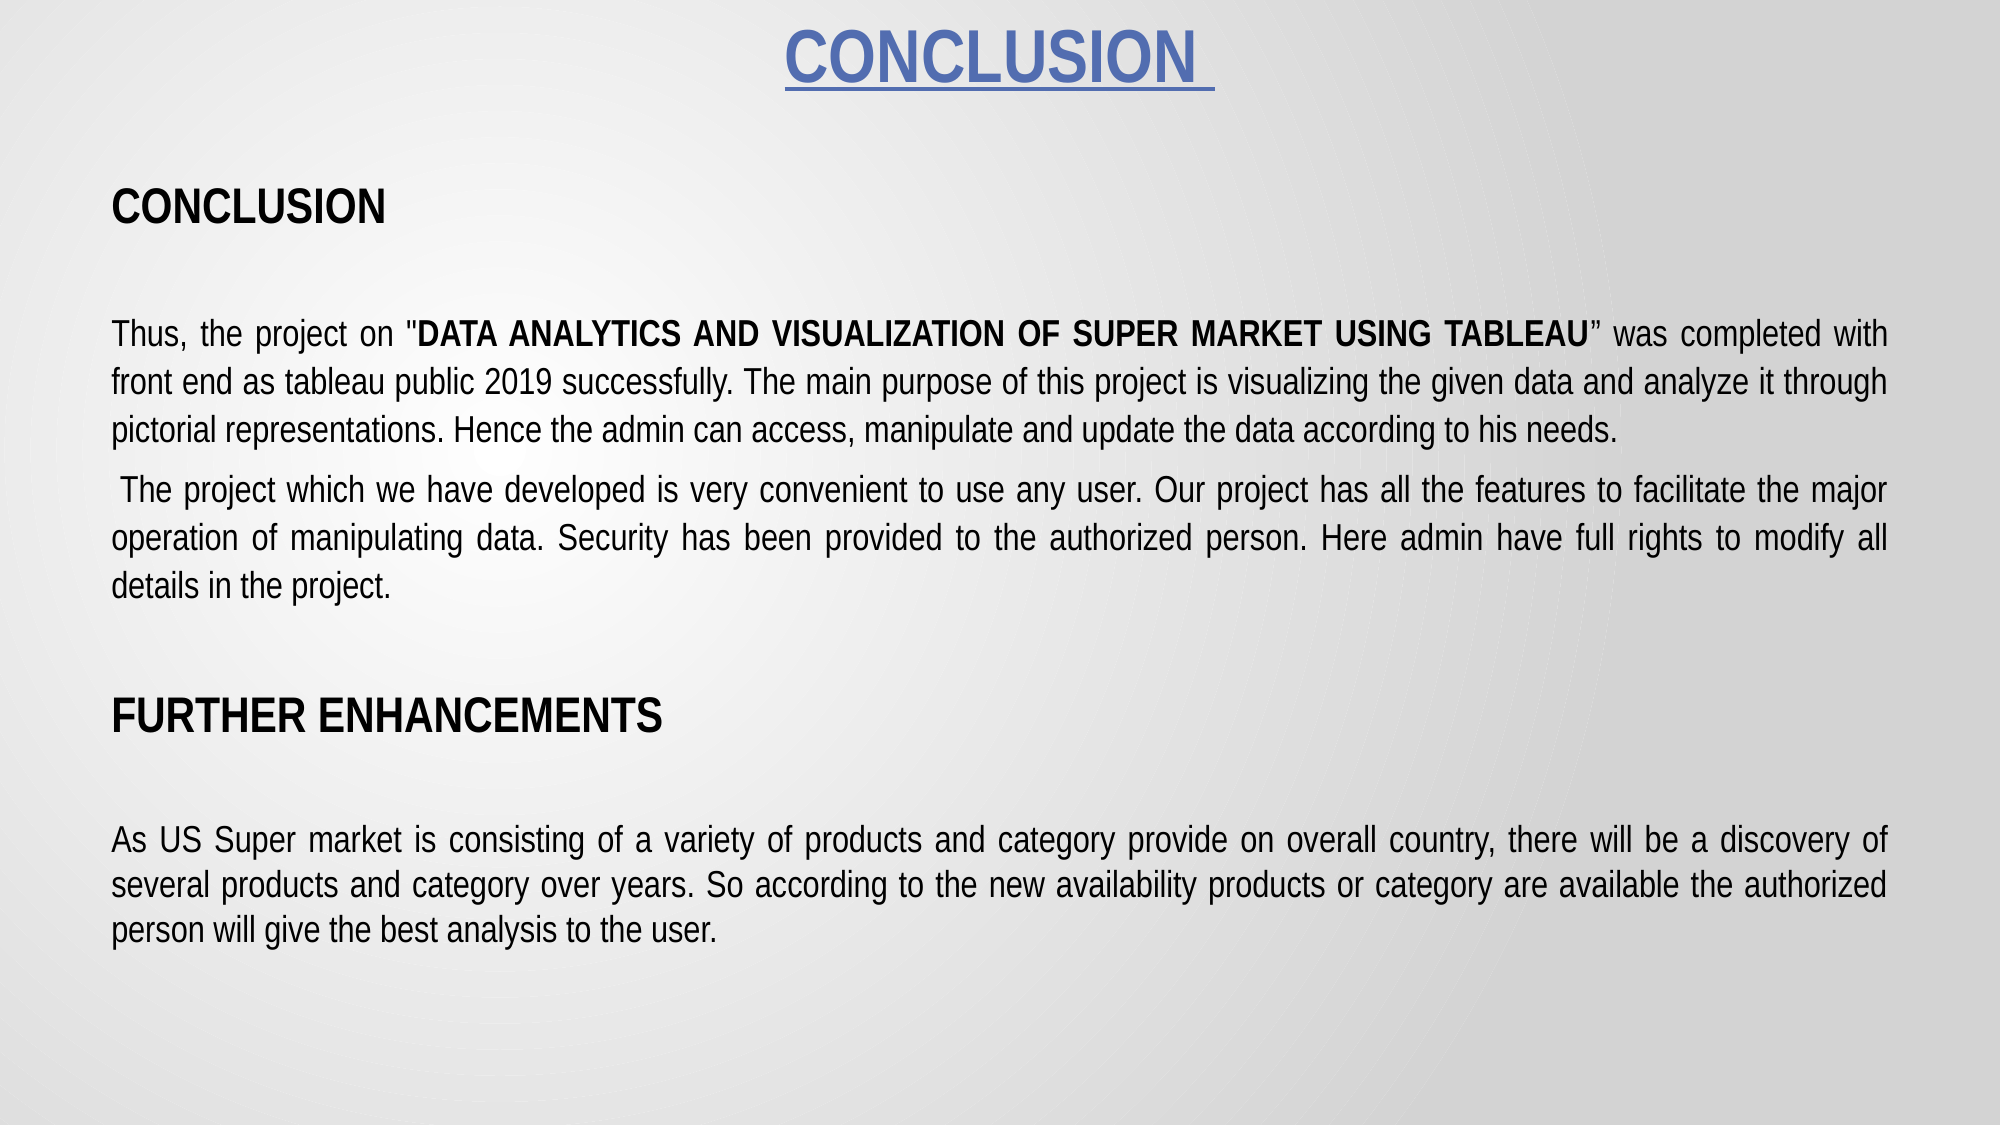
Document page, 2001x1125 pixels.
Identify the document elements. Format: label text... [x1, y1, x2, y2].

text_box CONCLUSION [769, 0, 1231, 105]
text_box CONCLUSION Thus, the project on "DATA ANALYTICS AND VISUALIZATION OF SUPER MARKET USING TABLEAU” was completed with front end as tableau public 2019 successfully. The main purpose of this project is visualizing the given data and analyze it through pictorial representations. Hence the admin can access, manipulate and update the data according to his needs. The project which we have developed is very convenient to use any user. Our project has all the features to facilitate the major operation of manipulating data. Security has been provided to the authorized person. Here admin have full rights to modify all details in the project. FURTHER ENHANCEMENTS As US Super market is consisting of a variety of products and category provide on overall country, there will be a discovery of several products and category over years. So according to the new availability products or category are available the authorized person will give the best analysis to the user. [96, 161, 1904, 957]
